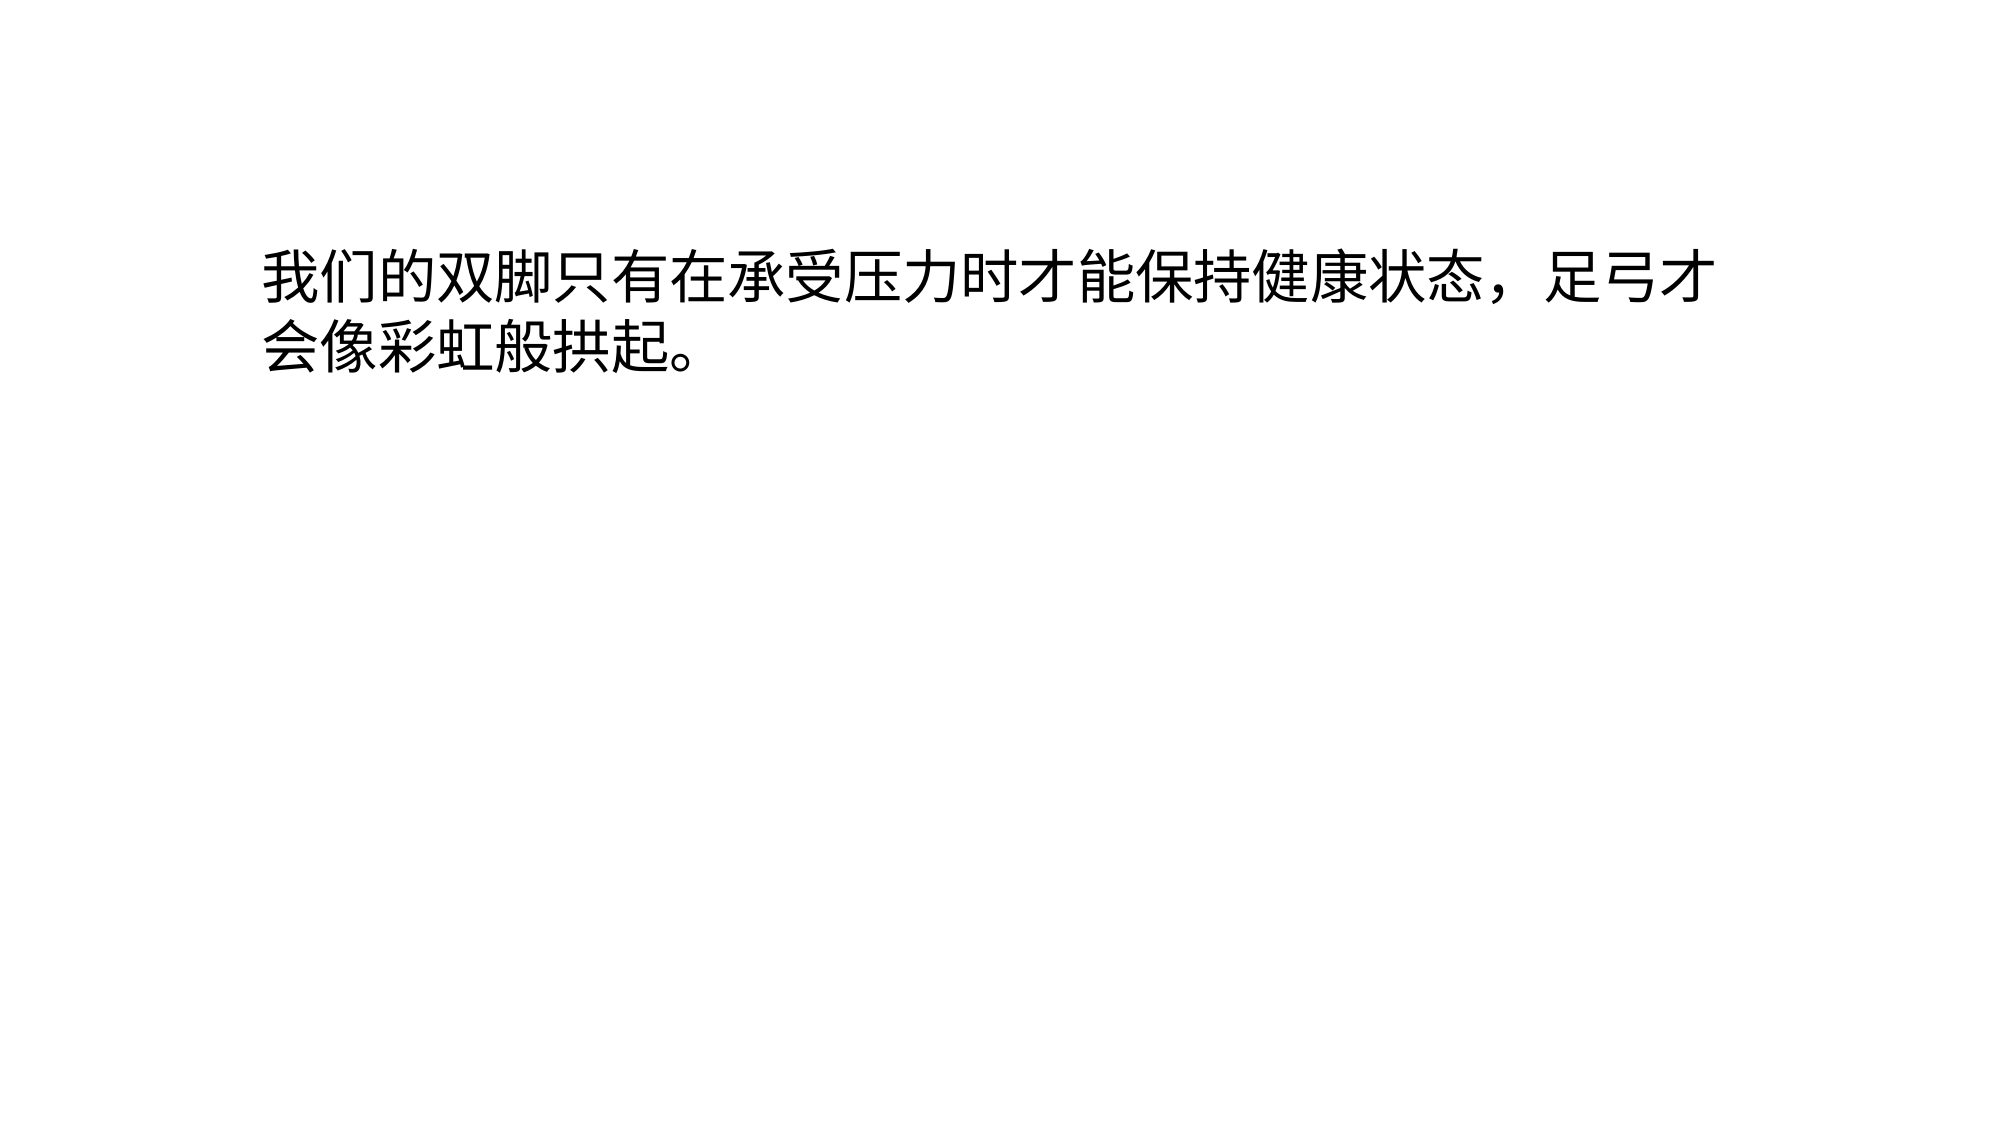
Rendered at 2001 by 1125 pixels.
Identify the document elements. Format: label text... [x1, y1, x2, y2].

text_box 我们的双脚只有在承受压力时才能保持健康状态，足弓才会像彩虹般拱起。 [246, 233, 1735, 388]
